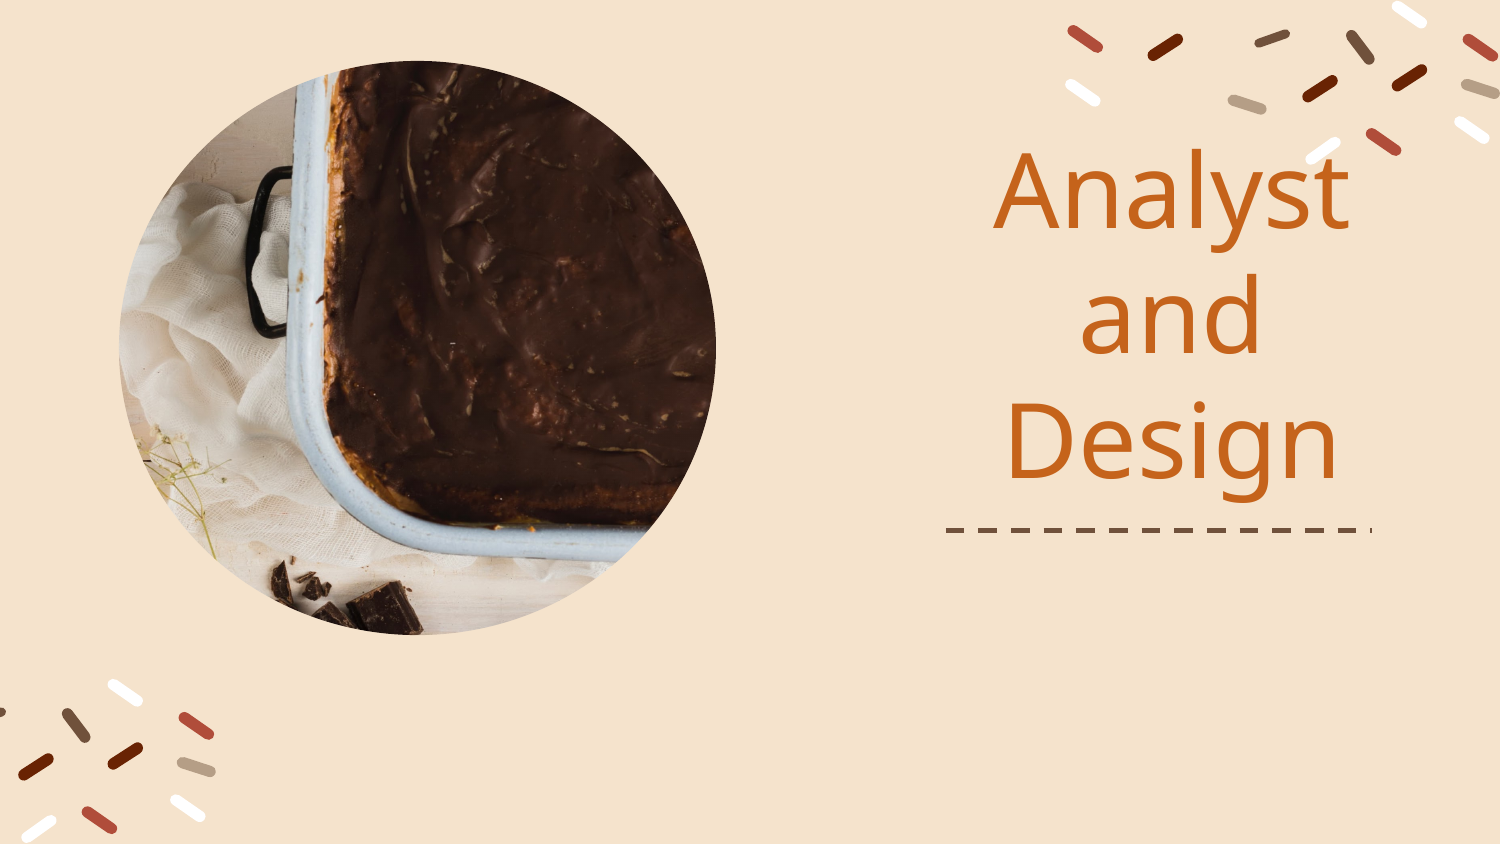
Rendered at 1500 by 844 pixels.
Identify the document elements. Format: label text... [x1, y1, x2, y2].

title Analyst and Design [808, 111, 1500, 515]
picture [118, 60, 717, 636]
